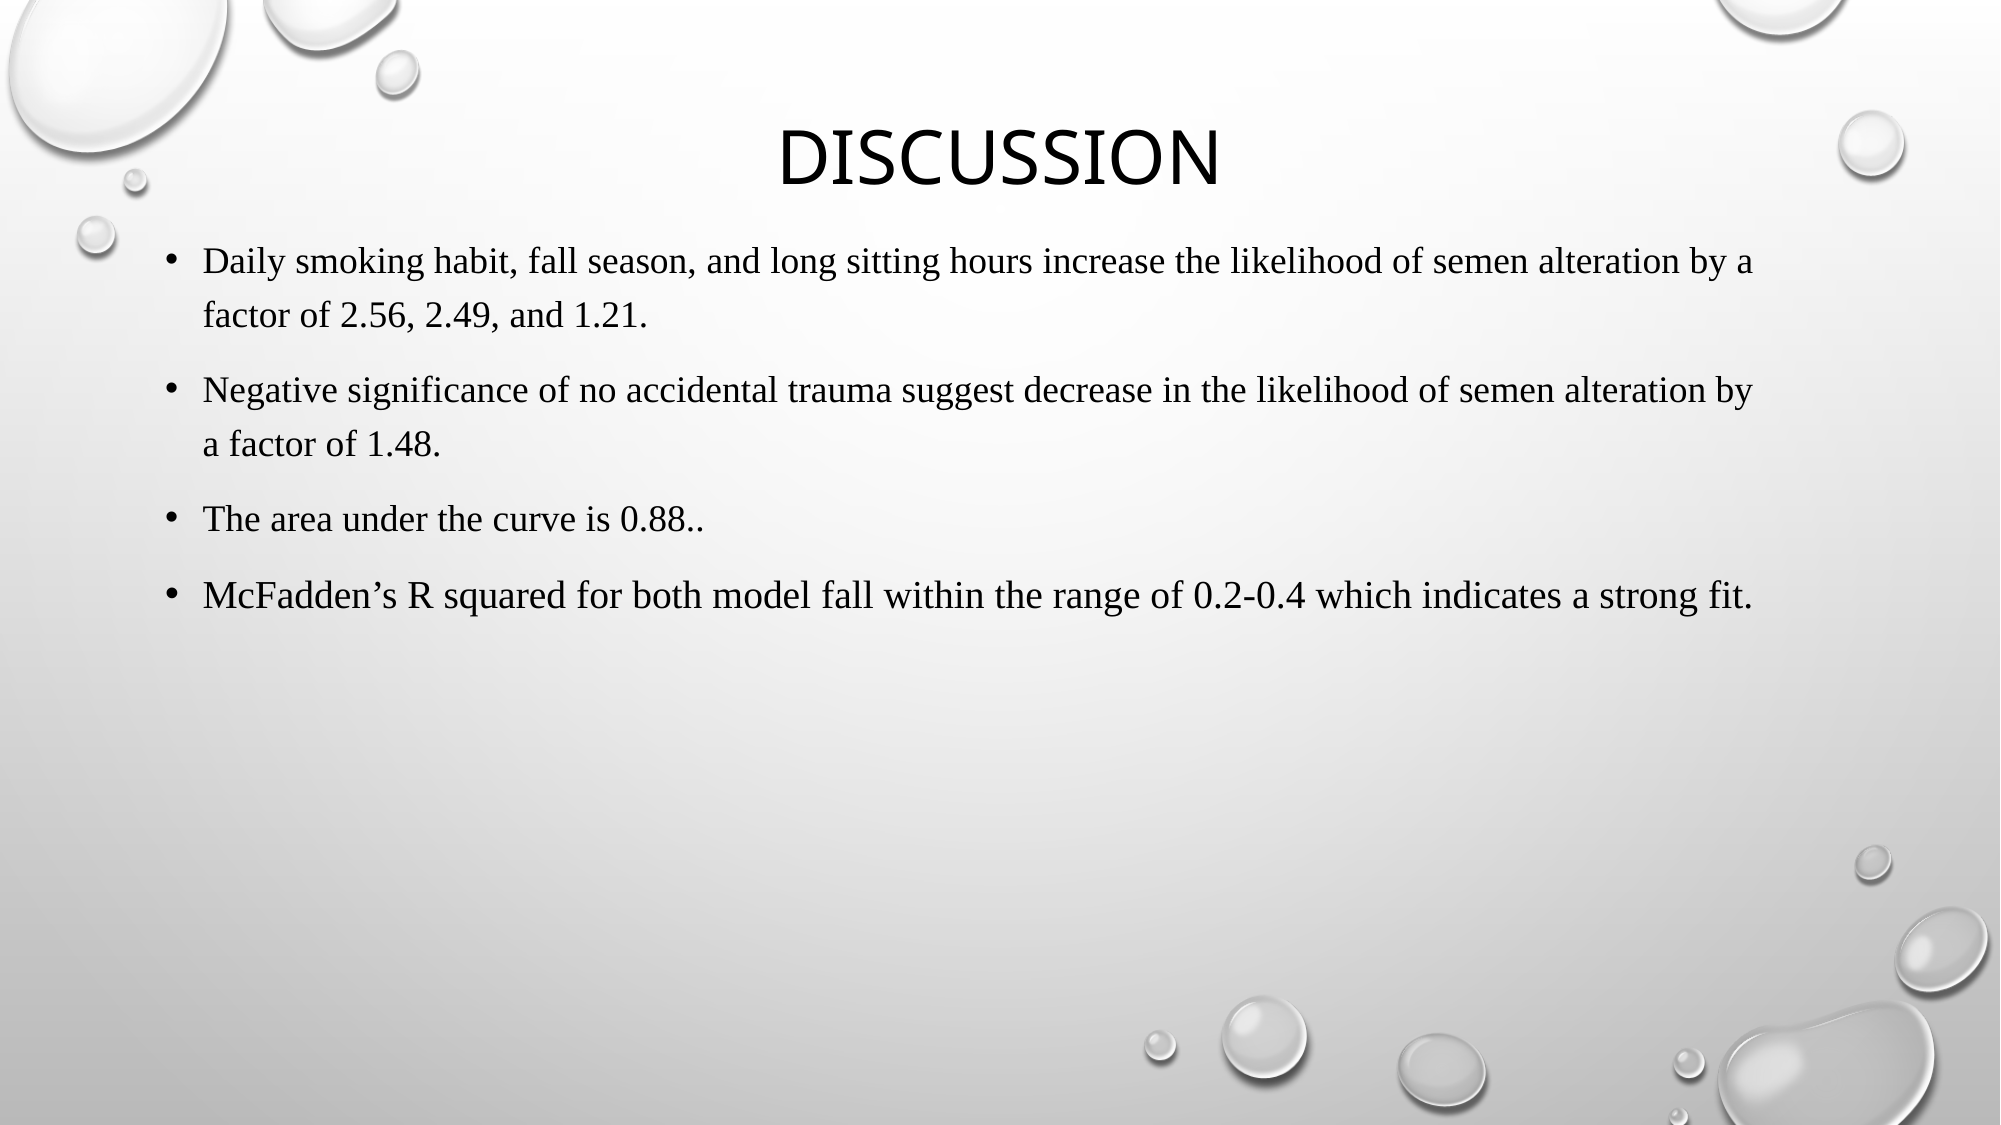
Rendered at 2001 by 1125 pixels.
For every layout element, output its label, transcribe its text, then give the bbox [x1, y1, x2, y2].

picture [0, 0, 2000, 1125]
list Daily smoking habit, fall season, and long sitting hours increase the likelihood of semen alteration by a factor of 2.56, 2.49, and 1.21. Negative significance of no accidental trauma suggest decrease in the likelihood of semen alteration by a factor of 1.48. The area under the curve is 0.88.. McFadden’s R squared for both model fall within the range of 0.2-0.4 which indicates a strong fit. [150, 219, 1796, 1042]
title discussion [149, 101, 1851, 220]
